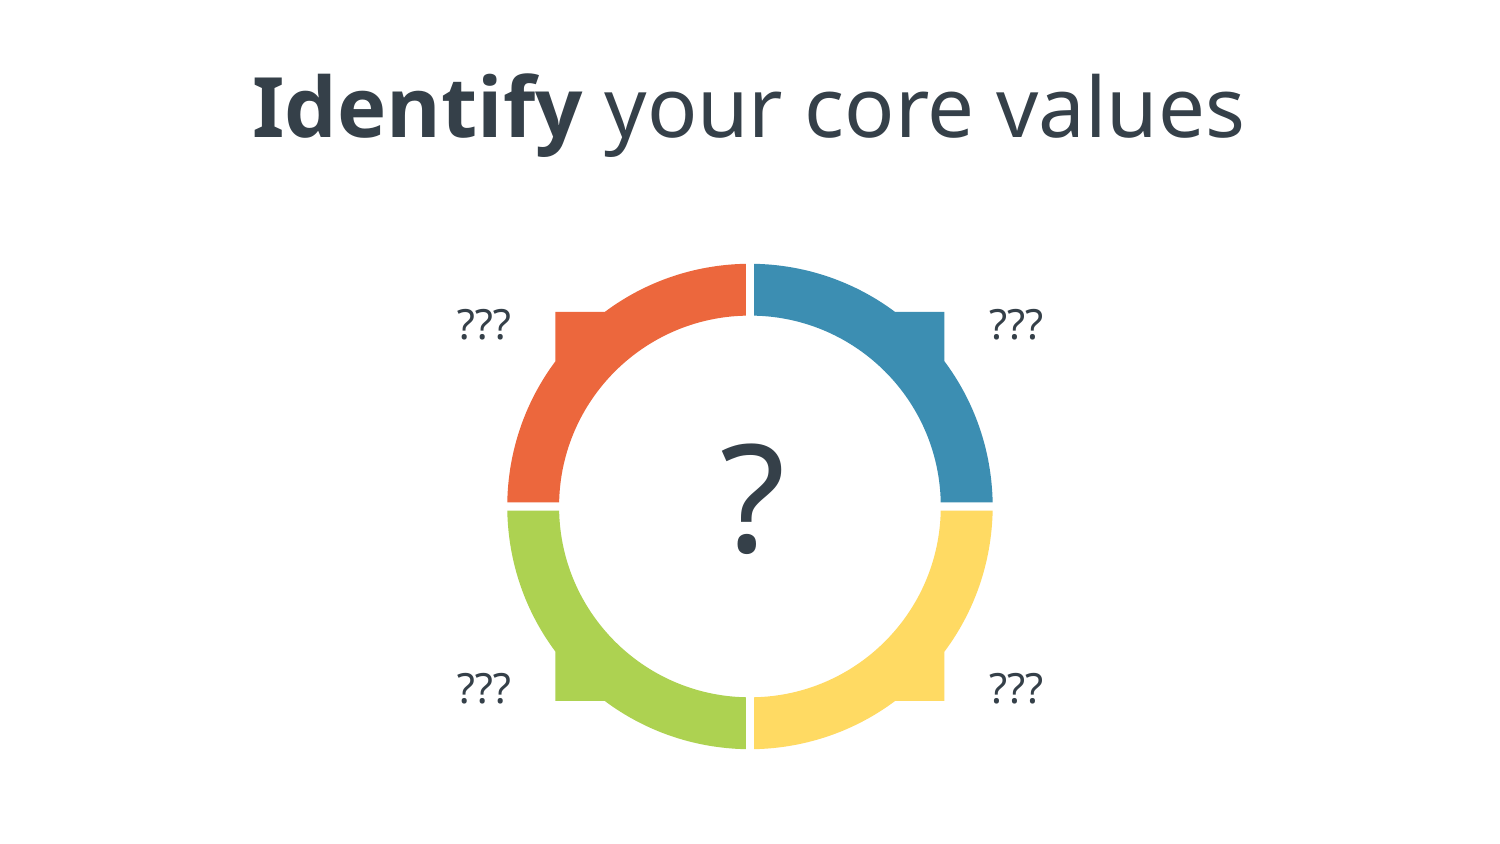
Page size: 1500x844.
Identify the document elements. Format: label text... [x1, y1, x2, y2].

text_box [506, 263, 993, 750]
text_box ??? [974, 247, 1400, 399]
text_box ??? [974, 610, 1400, 762]
text_box ??? [100, 610, 526, 762]
title Identify your core values [73, 33, 1425, 175]
text_box ??? [100, 247, 526, 399]
